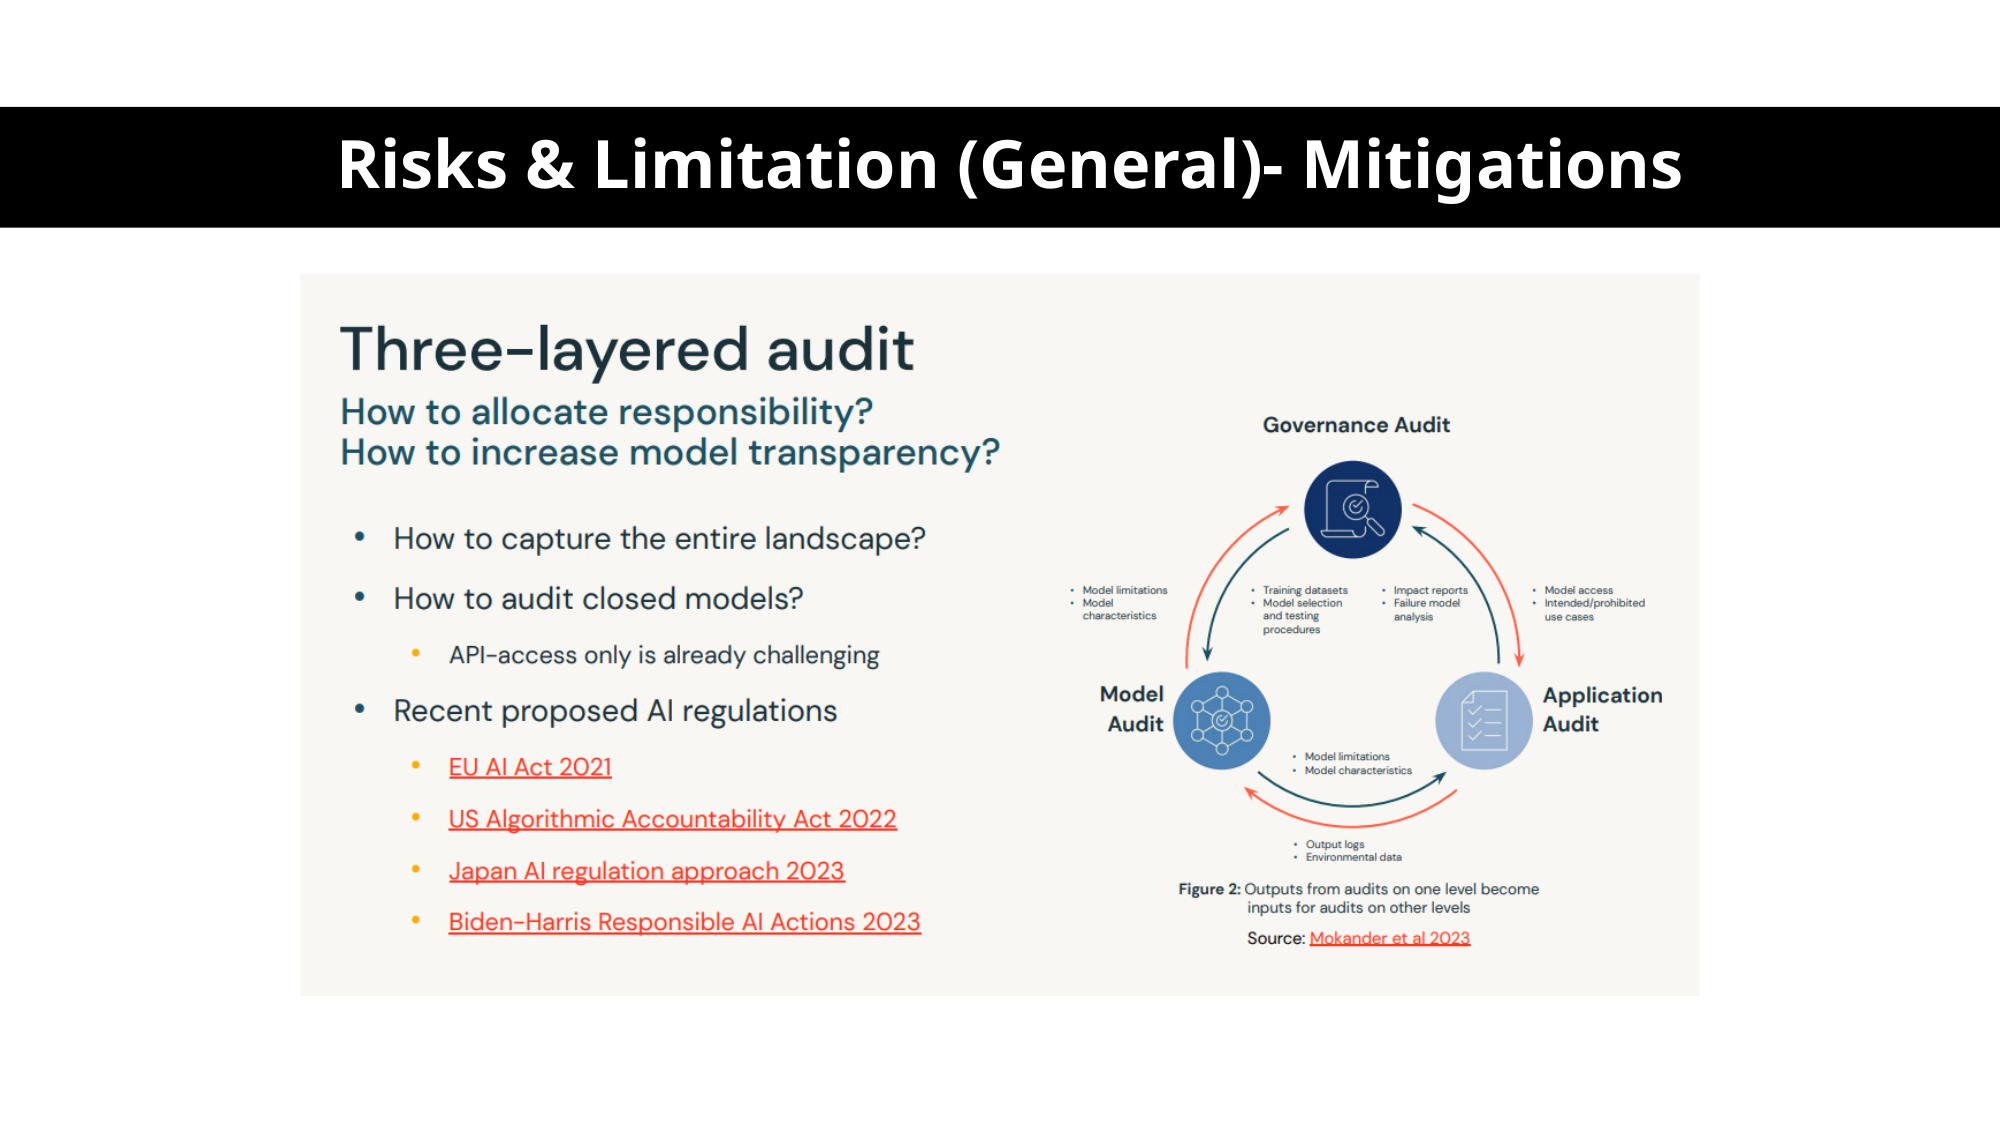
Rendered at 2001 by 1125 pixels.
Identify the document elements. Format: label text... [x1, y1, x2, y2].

text_box [0, 106, 2000, 229]
title Risks & Limitation (General)- Mitigations [91, 105, 1931, 228]
picture [300, 274, 1700, 996]
